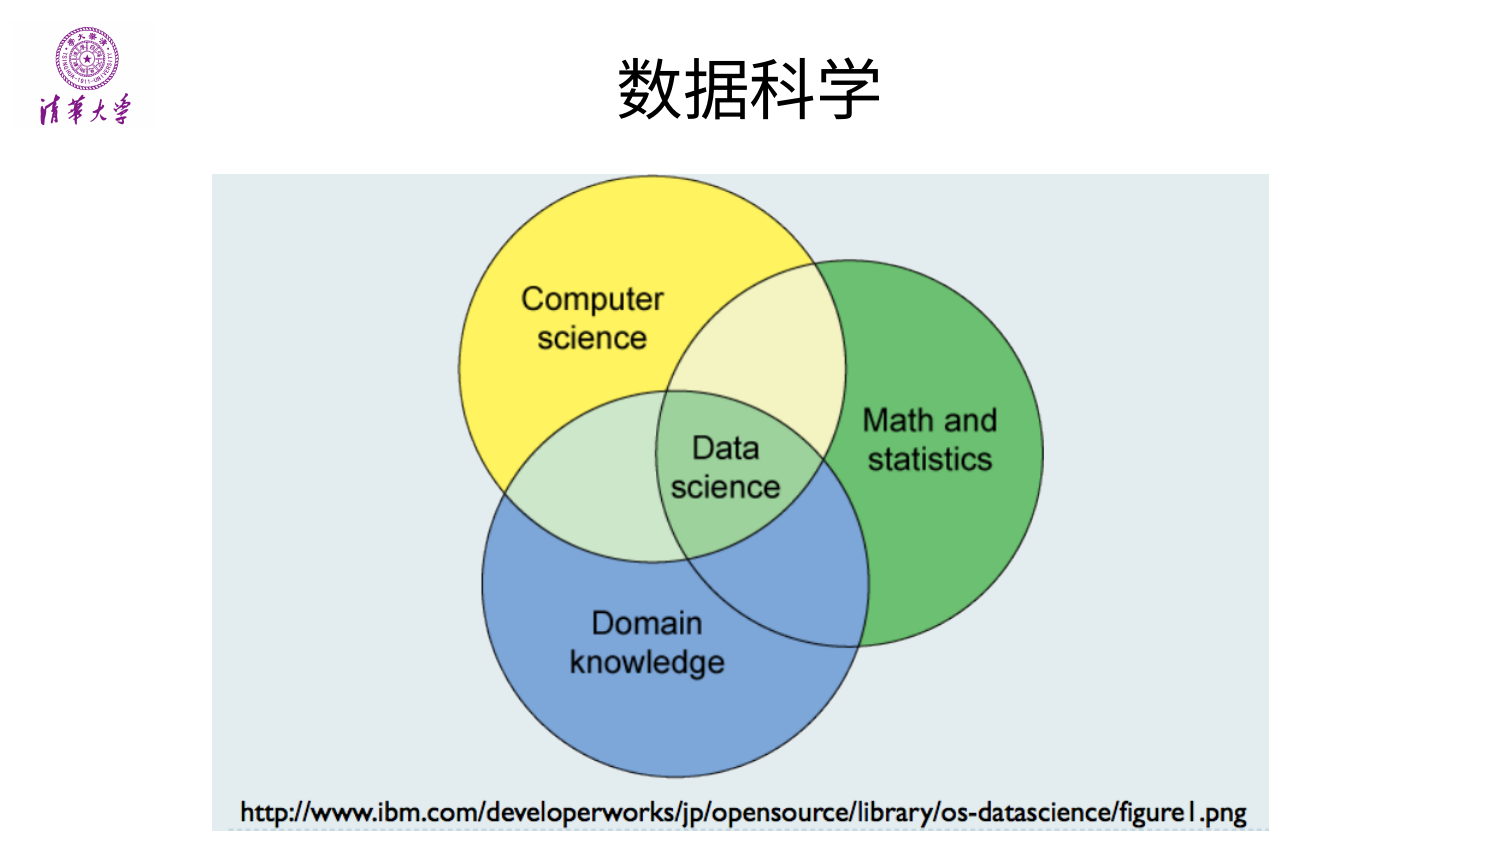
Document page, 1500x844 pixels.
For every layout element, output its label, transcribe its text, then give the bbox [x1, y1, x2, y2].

title 数据科学 [75, 17, 1425, 158]
picture [11, 19, 75, 129]
picture [212, 174, 1269, 832]
